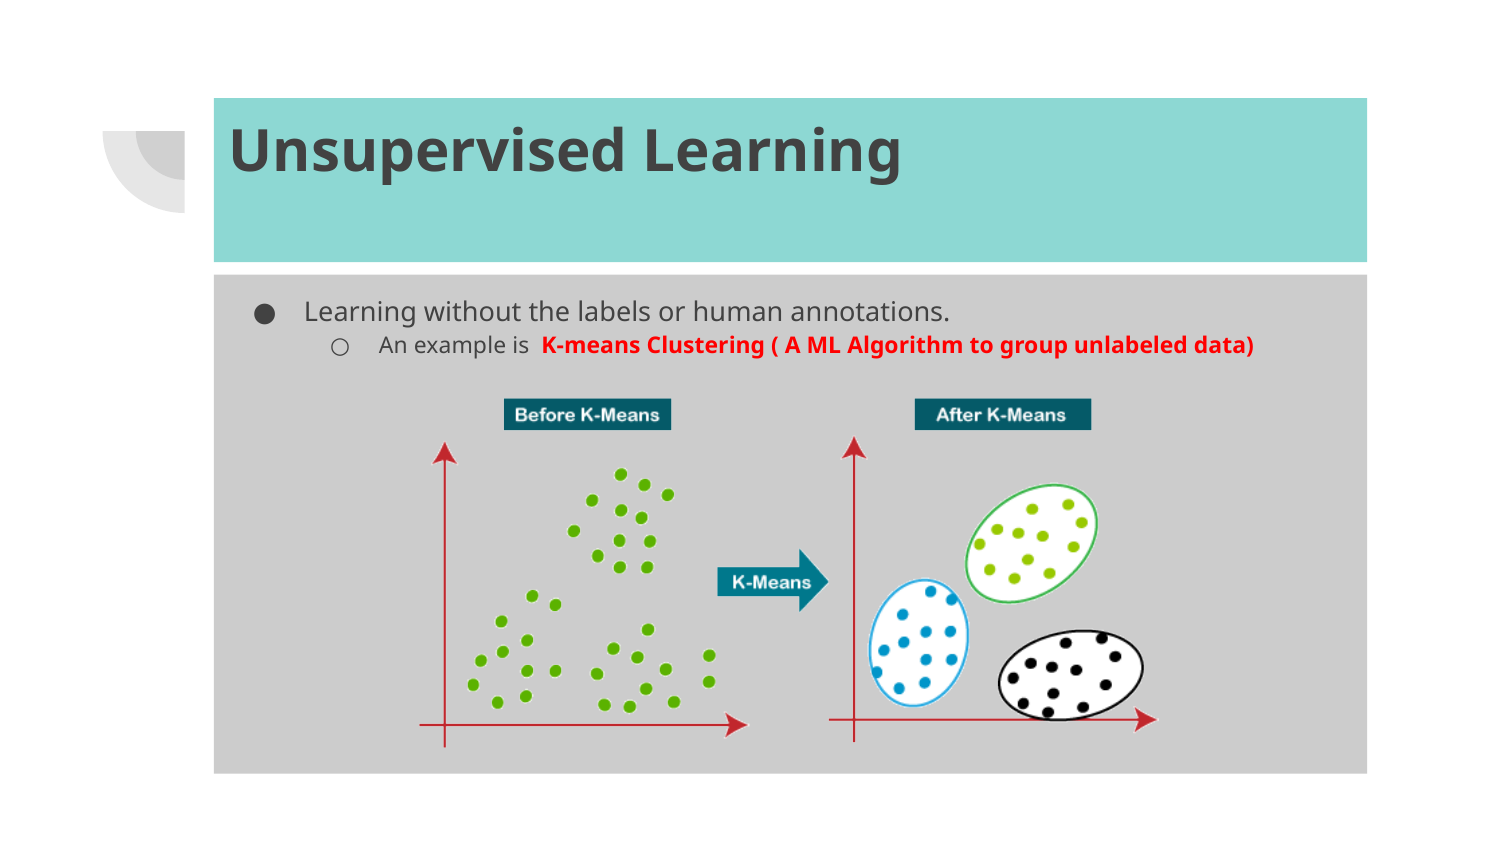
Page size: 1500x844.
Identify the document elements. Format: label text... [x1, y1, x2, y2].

picture [414, 380, 1167, 761]
list Learning without the labels or human annotations. An example is K-means Clustering ( A ML Algorithm to group unlabeled data) [213, 274, 1368, 774]
title Unsupervised Learning [213, 98, 1368, 263]
